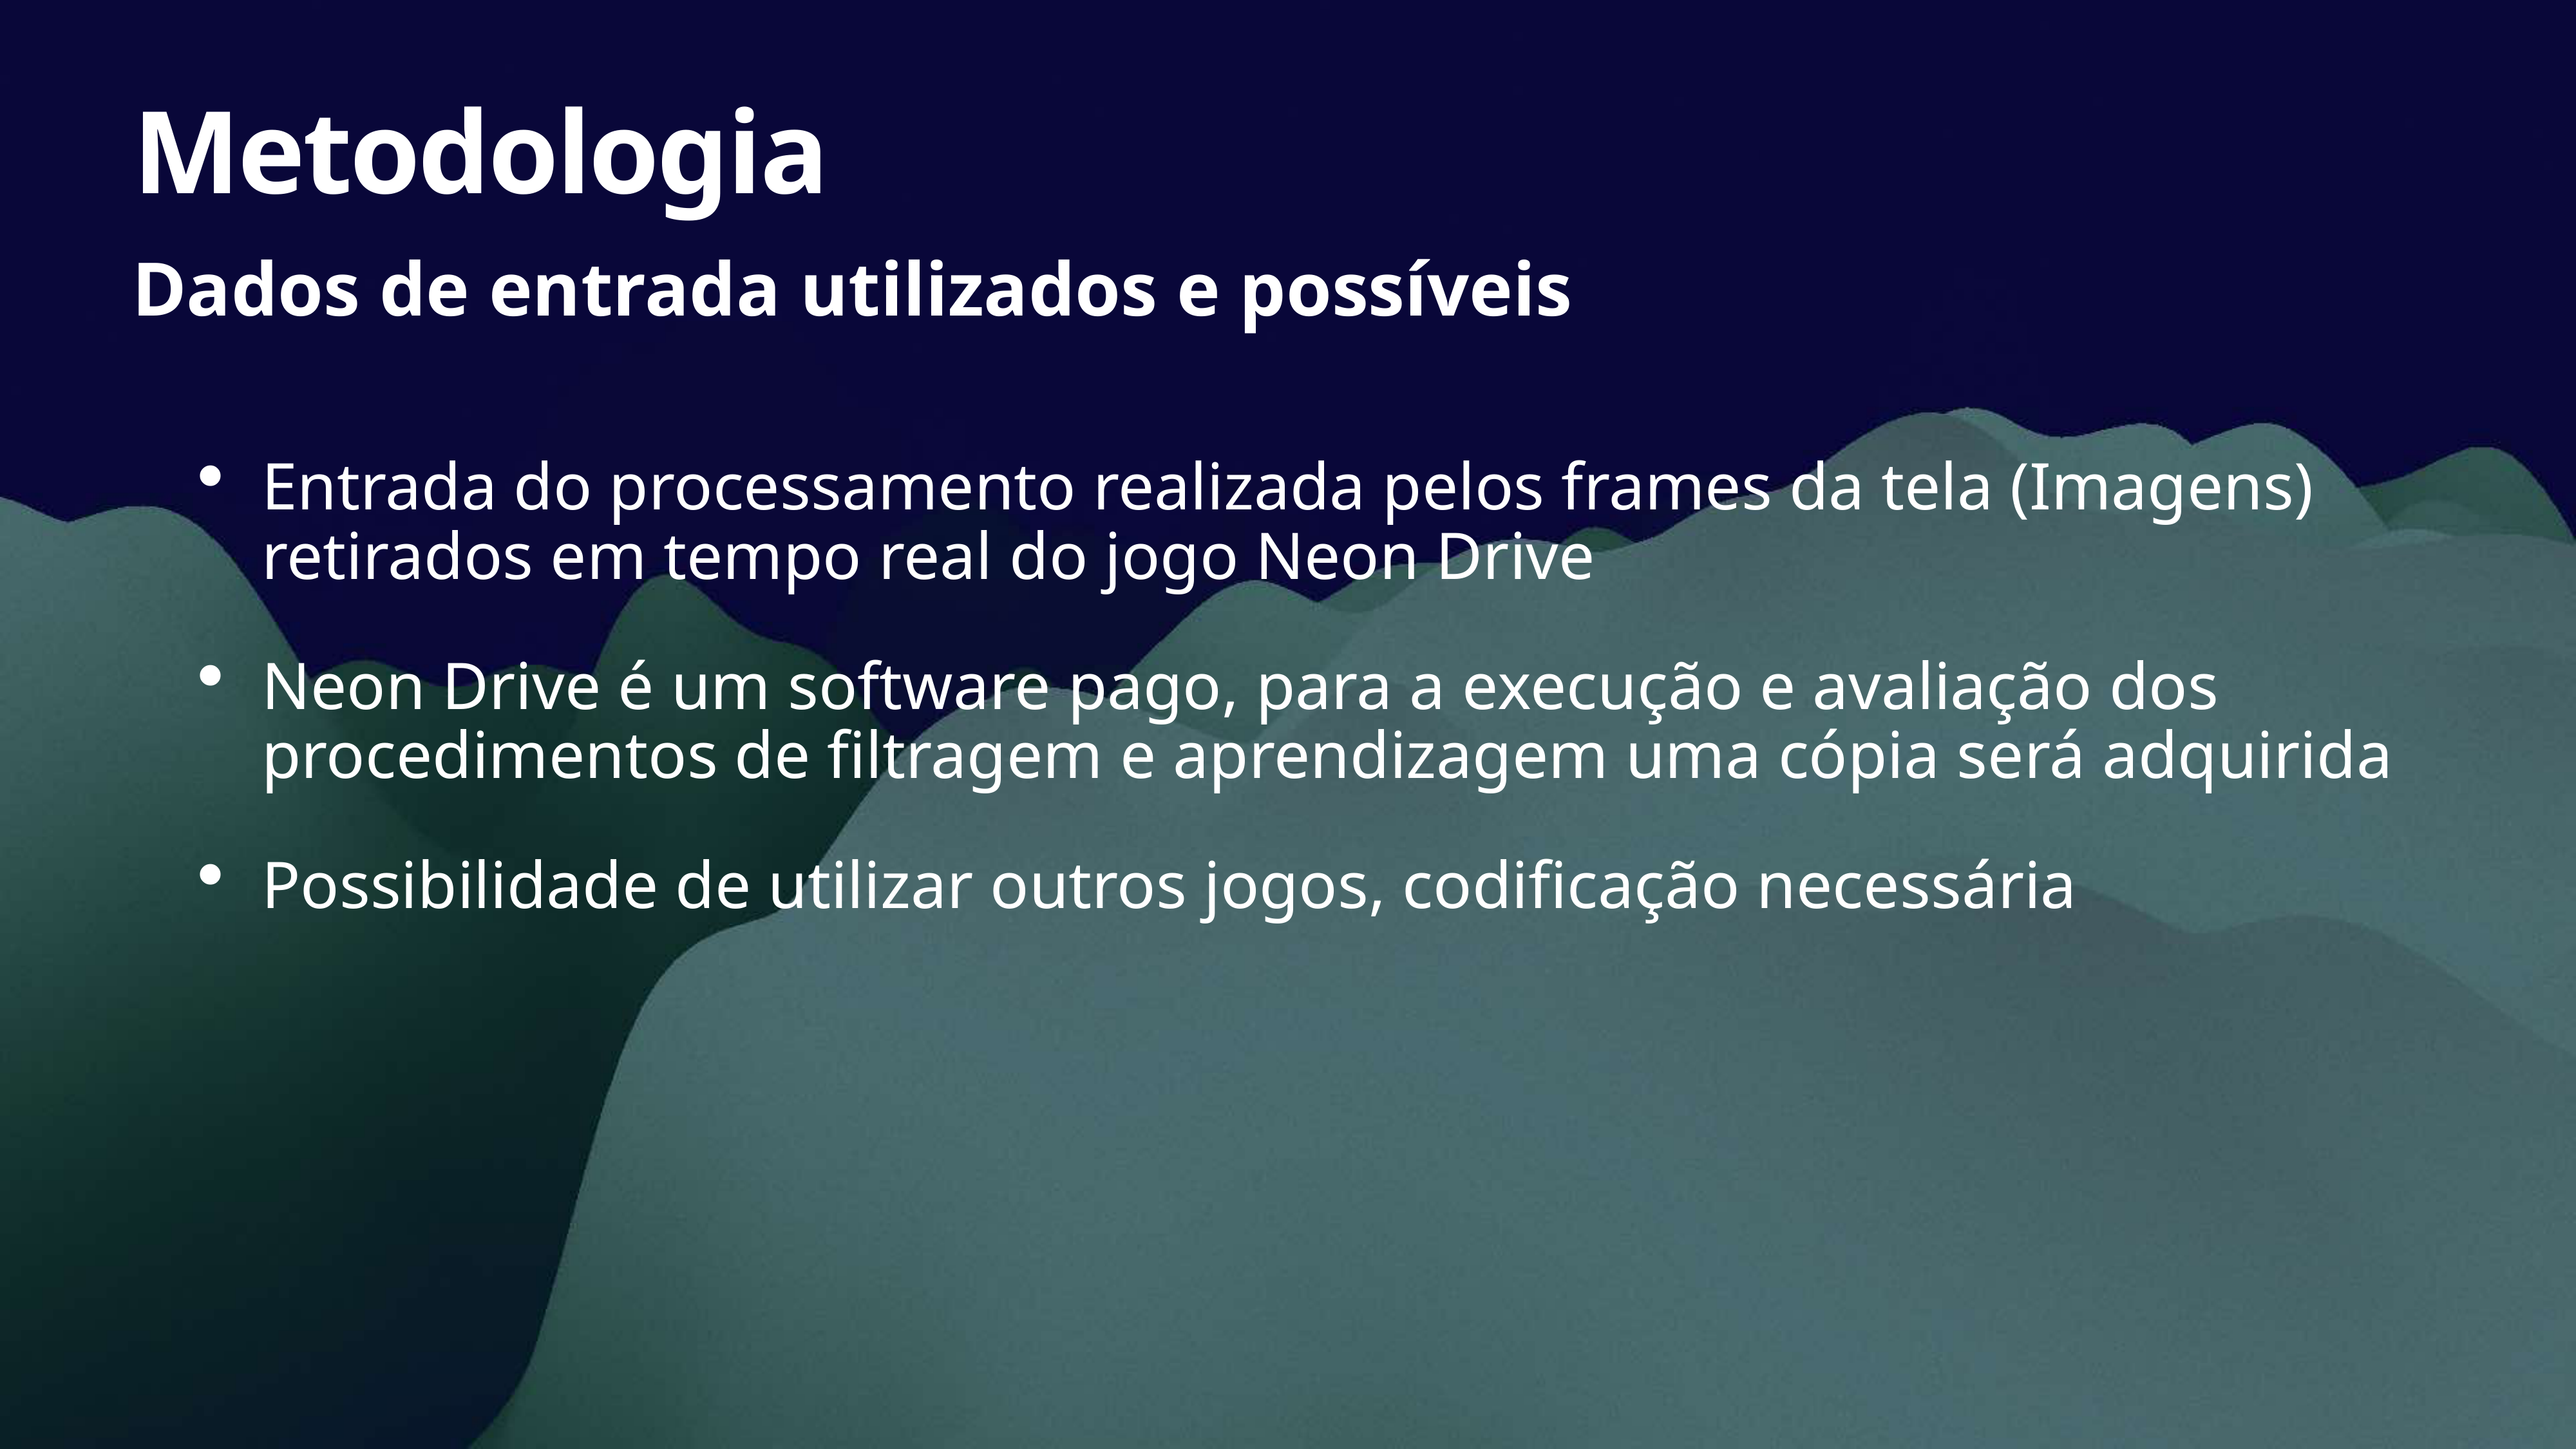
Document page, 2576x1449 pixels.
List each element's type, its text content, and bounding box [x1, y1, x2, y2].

text_box Dados de entrada utilizados e possíveis [127, 237, 2449, 336]
title Metodologia [127, 100, 2449, 237]
list Entrada do processamento realizada pelos frames da tela (Imagens) retirados em tempo real do jogo Neon Drive Neon Drive é um software pago, para a execução e avaliação dos procedimentos de filtragem e aprendizagem uma cópia será adquirida Possibilidade de utilizar outros jogos, codificação necessária [127, 448, 2449, 1321]
picture [0, 0, 2576, 1449]
